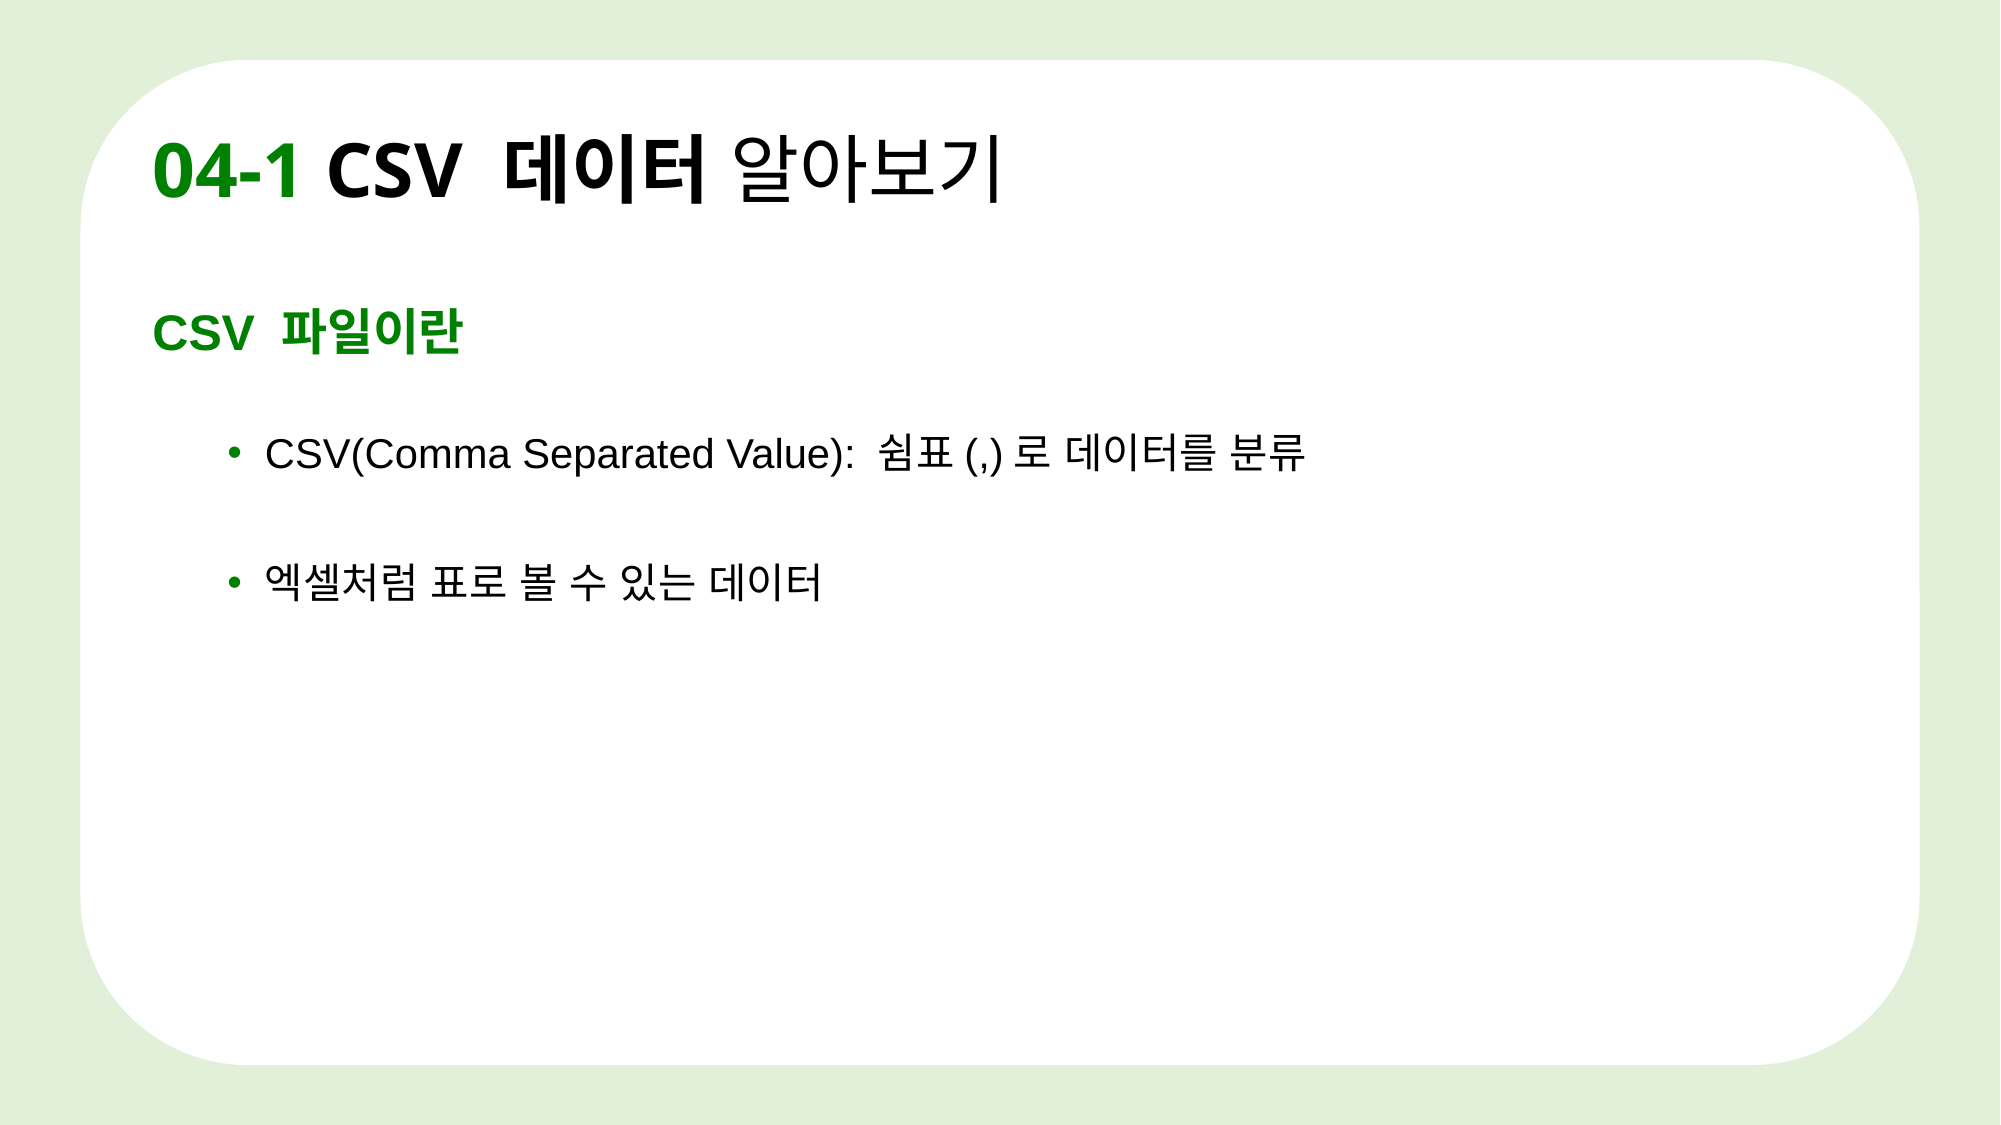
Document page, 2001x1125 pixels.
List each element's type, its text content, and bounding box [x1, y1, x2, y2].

title 04-1 CSV 데이터 알아보기 [137, 59, 1863, 278]
list CSV 파일이란 CSV(Comma Separated Value): 쉼표(,)로 데이터를 분류 엑셀처럼 표로 볼 수 있는 데이터 [137, 299, 1863, 1014]
